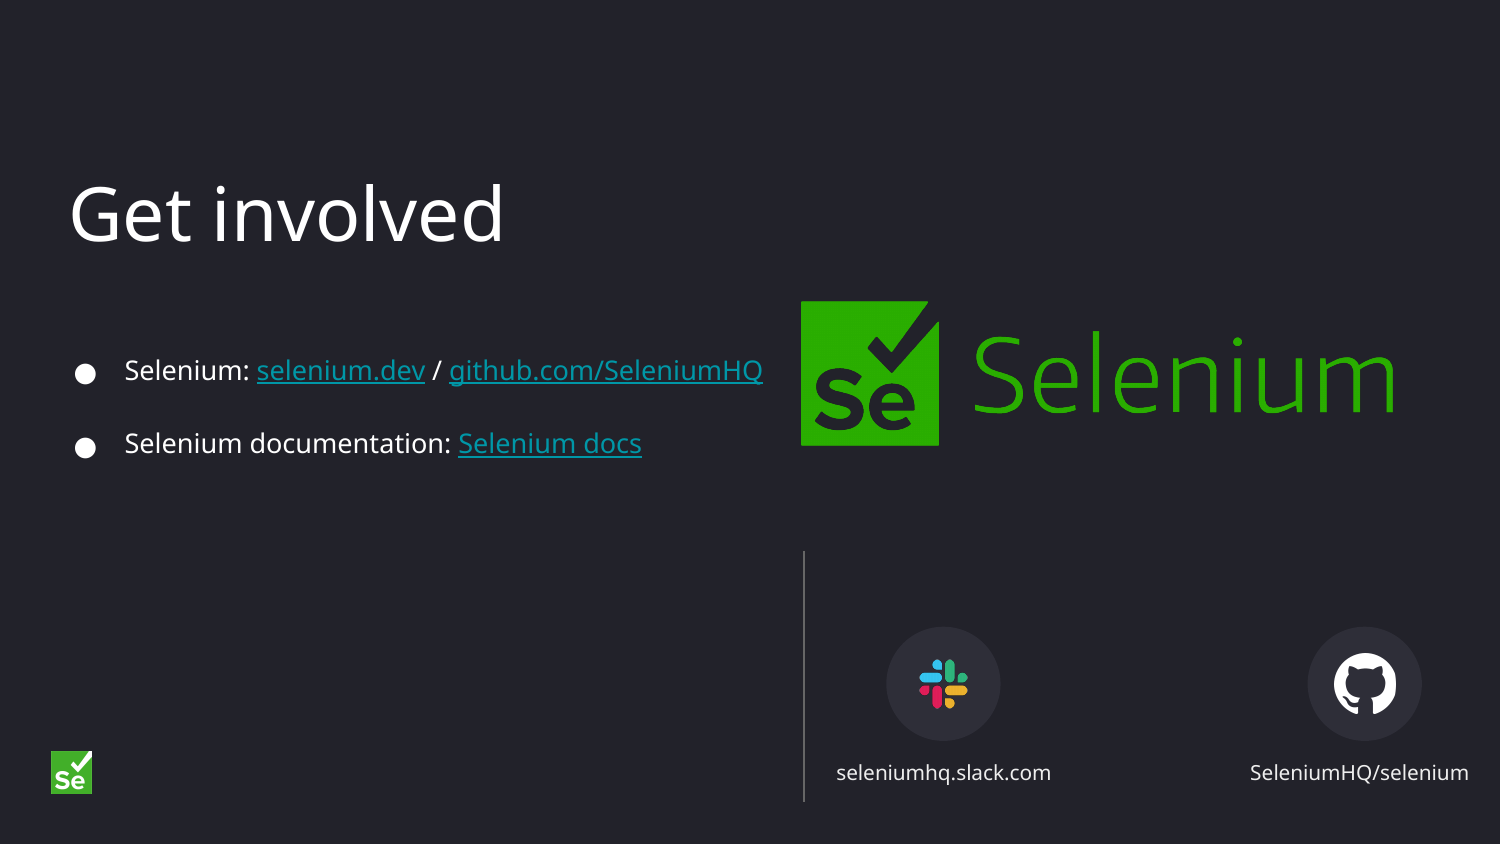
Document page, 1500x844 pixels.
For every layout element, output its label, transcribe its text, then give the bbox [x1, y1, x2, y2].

picture [50, 750, 92, 794]
picture [1334, 653, 1396, 715]
text_box seleniumhq.slack.com [809, 740, 1085, 794]
picture [918, 659, 969, 709]
text_box SeleniumHQ/selenium [1219, 740, 1500, 794]
text_box Get involved [53, 151, 802, 273]
text_box Selenium: selenium.dev / github.com/SeleniumHQ Selenium documentation: Selenium docs [34, 301, 893, 786]
text_box [1307, 626, 1422, 740]
text_box [886, 626, 1001, 741]
picture [800, 301, 1393, 447]
